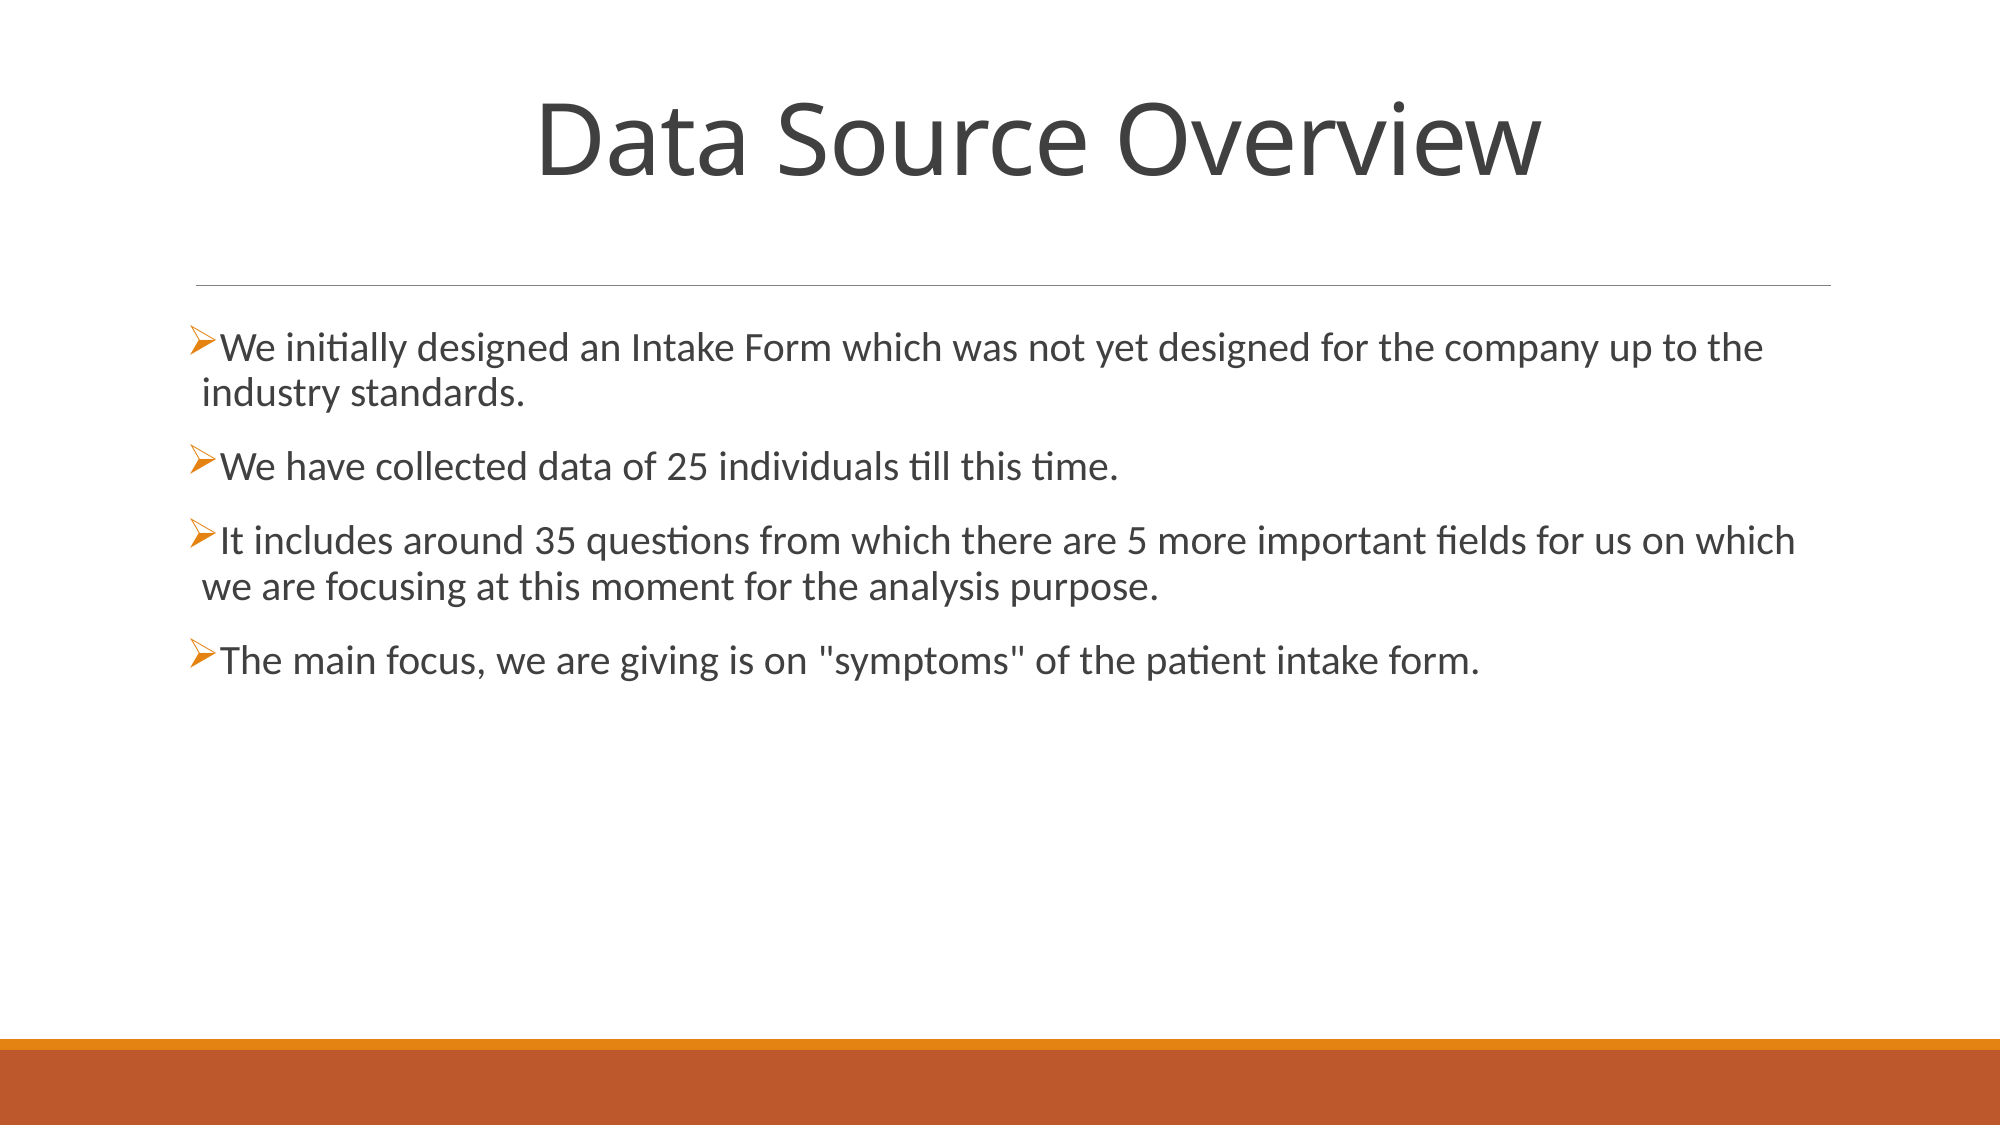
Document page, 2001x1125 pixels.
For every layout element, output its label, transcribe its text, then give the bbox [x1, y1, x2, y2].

title Data Source Overview [260, 74, 1817, 204]
list We initially designed an Intake Form which was not yet designed for the company up to the industry standards. We have collected data of 25 individuals till this time. It includes around 35 questions from which there are 5 more important fields for us on which we are focusing at this moment for the analysis purpose. The main focus, we are giving is on "symptoms" of the patient intake form. [171, 238, 1817, 999]
